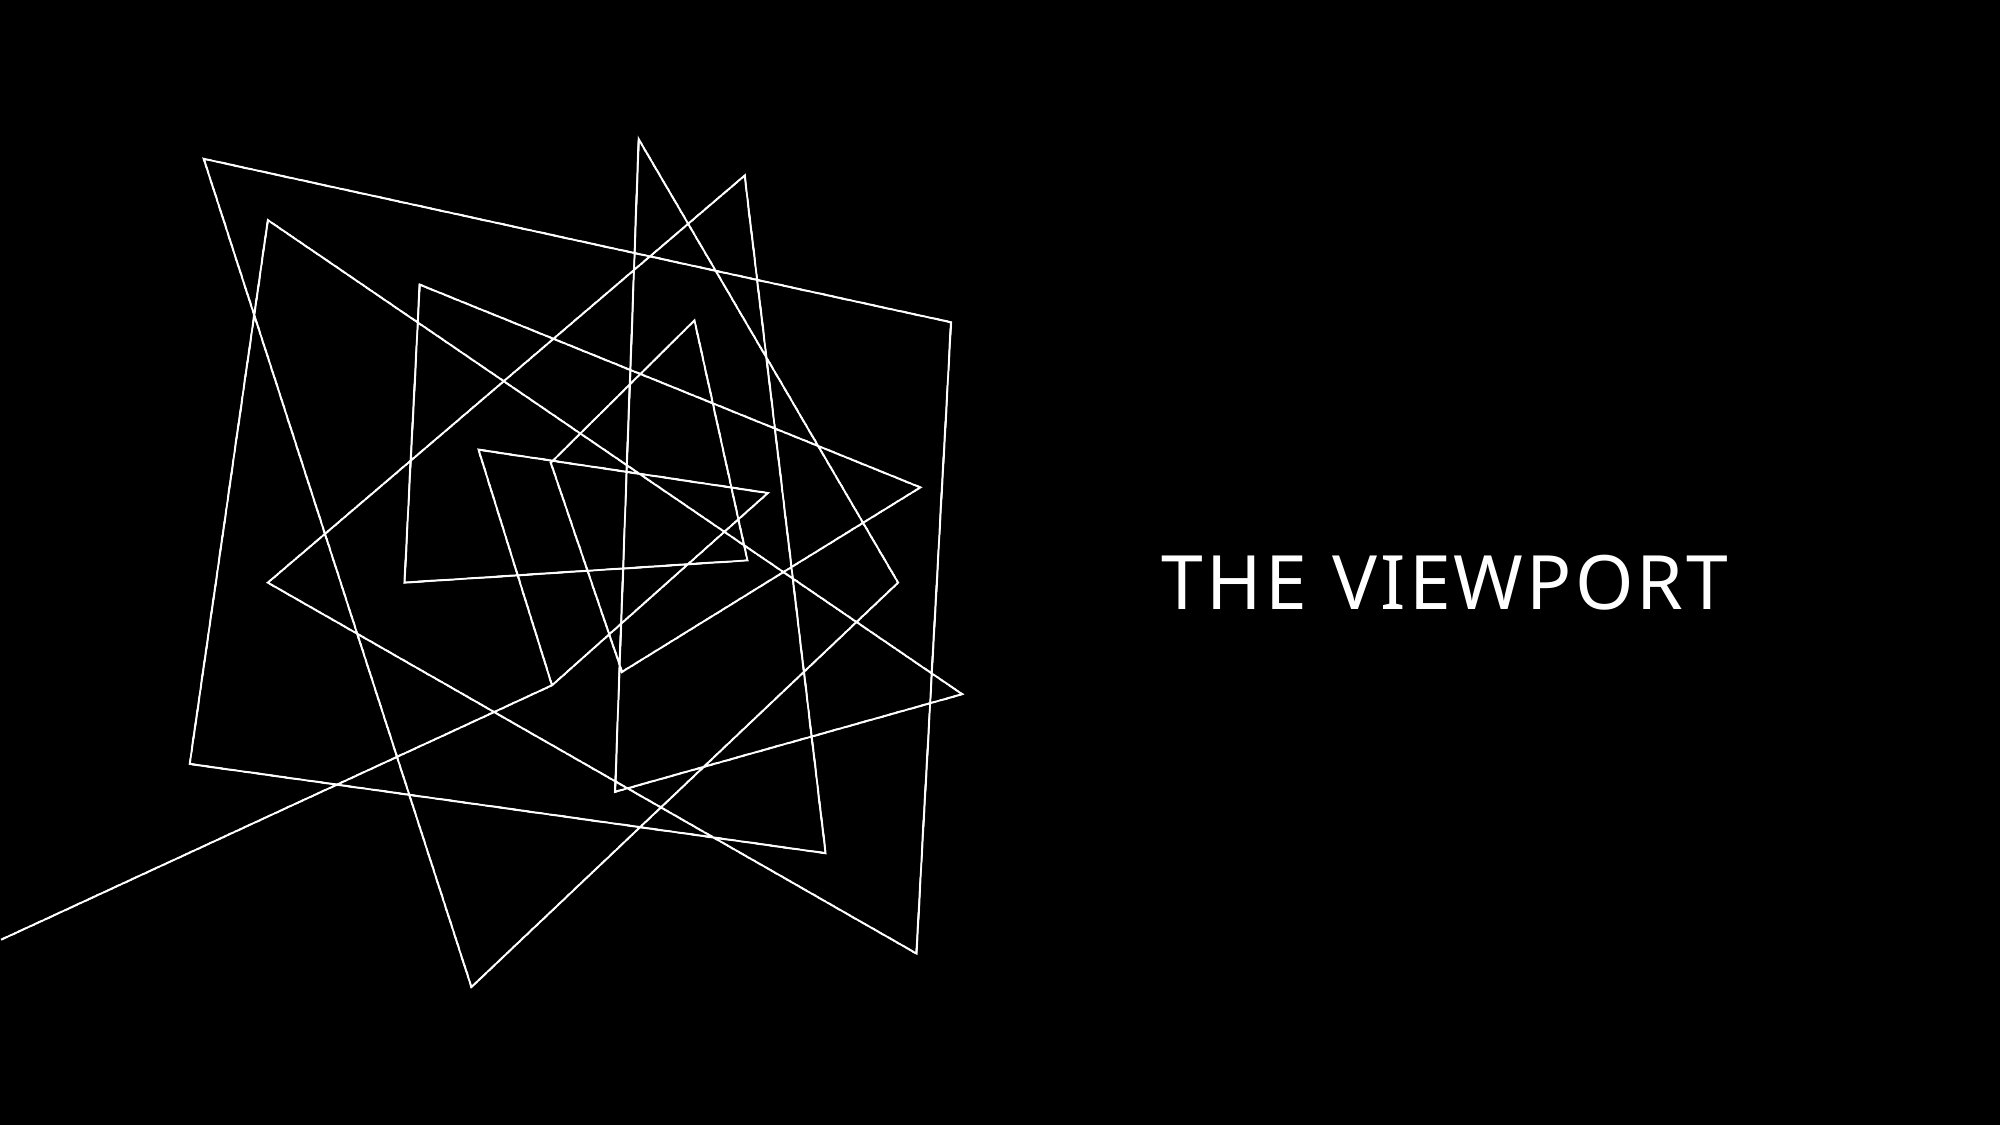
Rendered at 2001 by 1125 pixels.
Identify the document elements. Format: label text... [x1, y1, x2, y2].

title The viewport [1146, 66, 1833, 634]
picture [0, 135, 965, 989]
